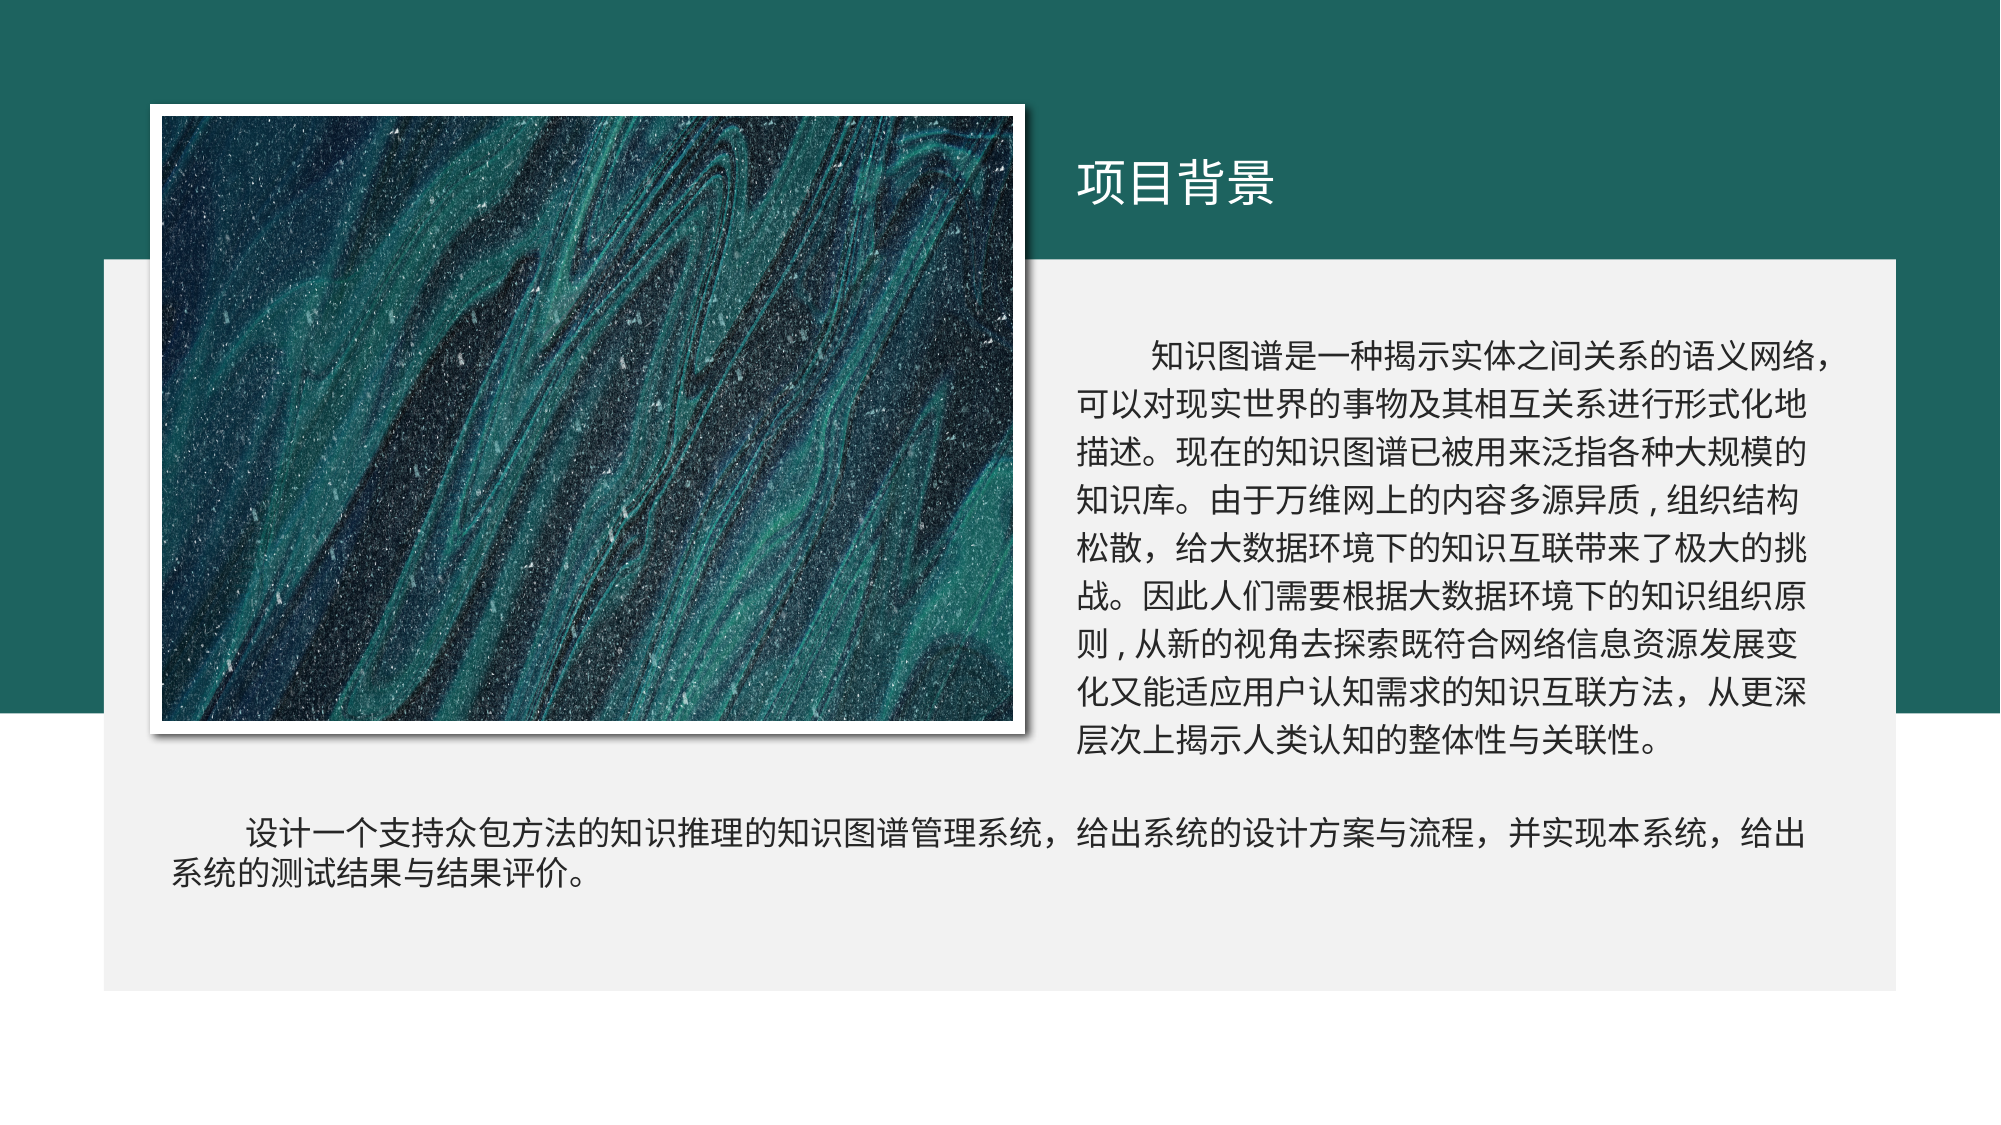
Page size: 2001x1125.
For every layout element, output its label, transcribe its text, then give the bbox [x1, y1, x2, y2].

text_box 设计一个支持众包方法的知识推理的知识图谱管理系统，给出系统的设计方案与流程，并实现本系统，给出系统的测试结果与结果评价。 [155, 804, 1833, 900]
text_box [103, 258, 1897, 992]
text_box [0, 0, 2000, 714]
text_box [155, 109, 1020, 728]
text_box 项目背景 [1061, 145, 1833, 218]
text_box 知识图谱是一种揭示实体之间关系的语义网络，可以对现实世界的事物及其相互关系进行形式化地描述。现在的知识图谱已被用来泛指各种大规模的知识库。由于万维网上的内容多源异质,组织结构松散，给大数据环境下的知识互联带来了极大的挑战。因此人们需要根据大数据环境下的知识组织原则,从新的视角去探索既符合网络信息资源发展变化又能适应用户认知需求的知识互联方法，从更深层次上揭示人类认知的整体性与关联性。 [1061, 320, 1833, 785]
